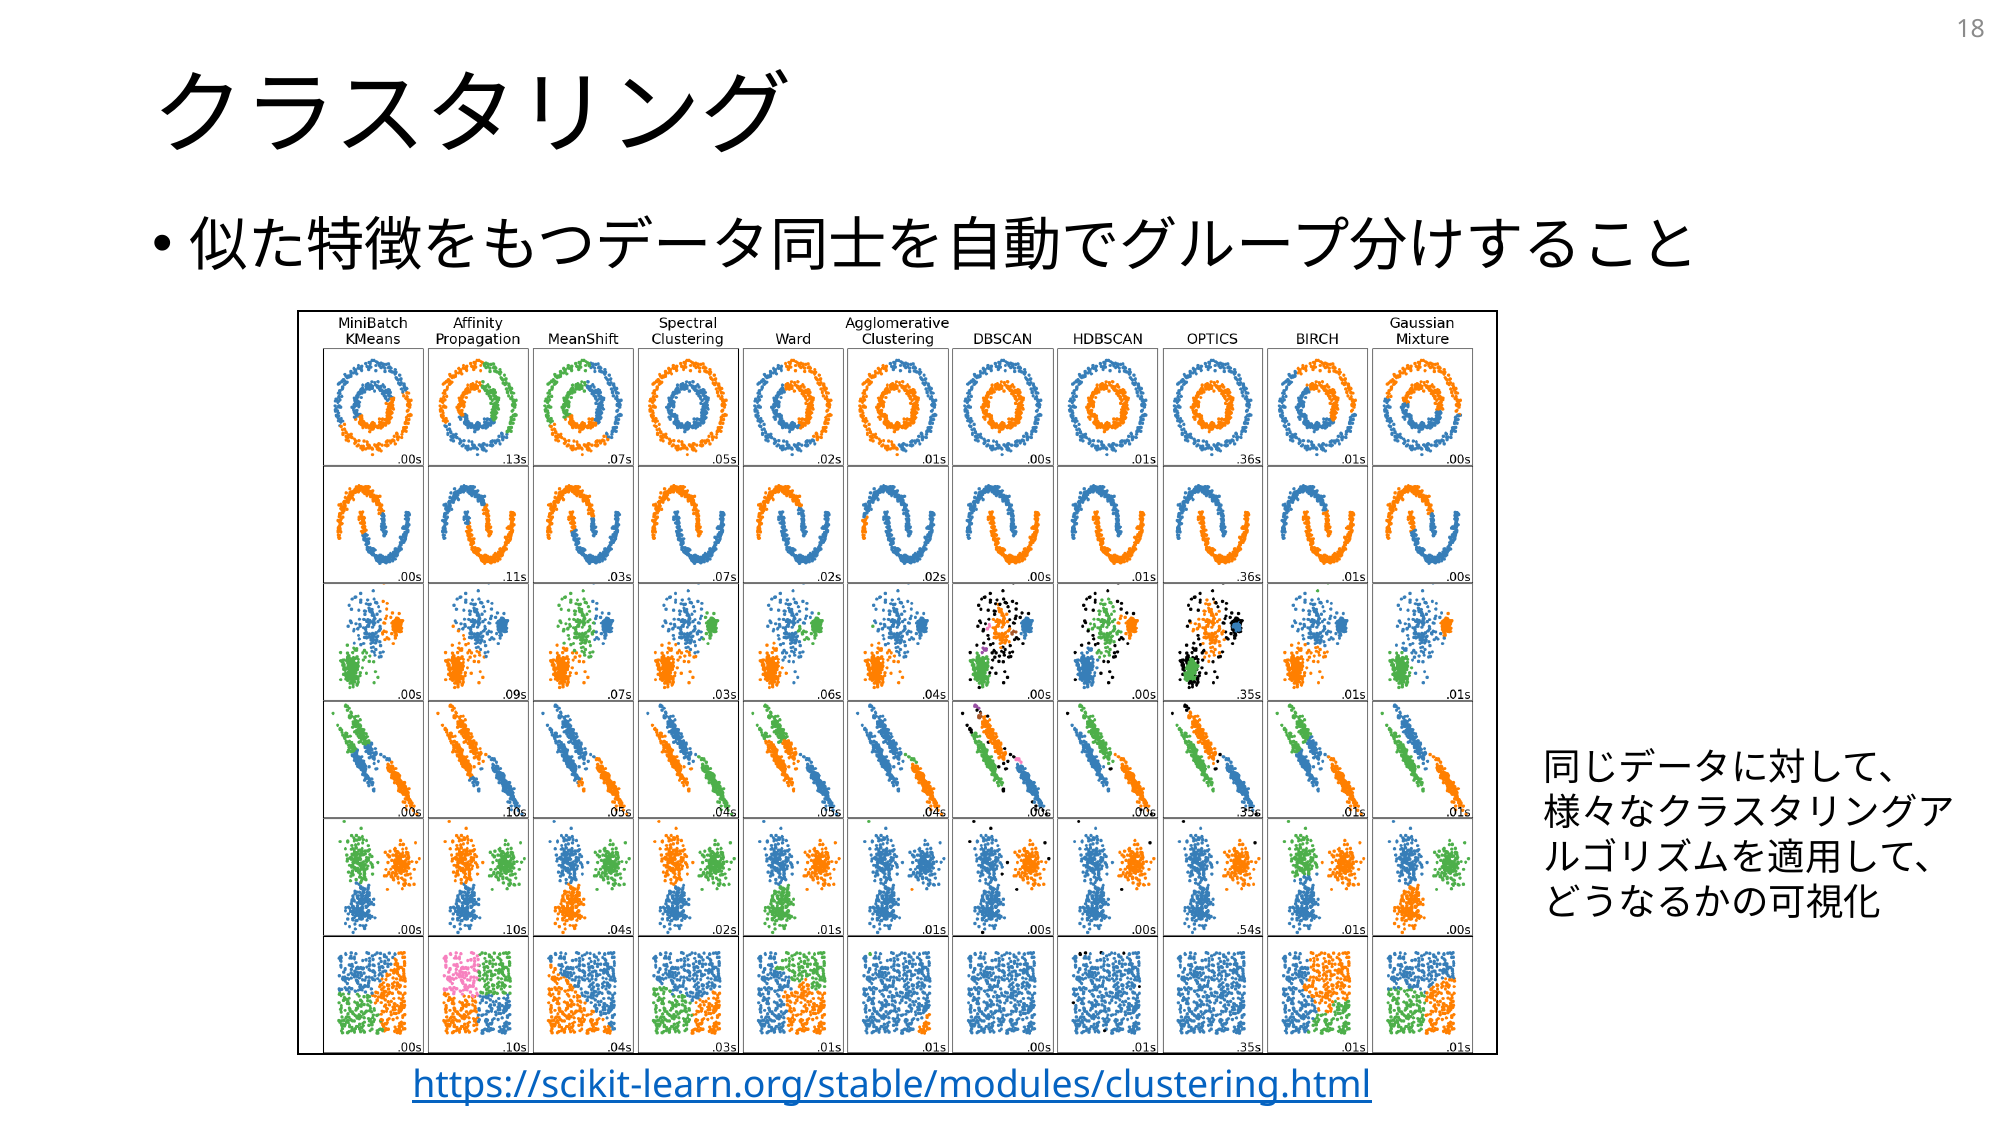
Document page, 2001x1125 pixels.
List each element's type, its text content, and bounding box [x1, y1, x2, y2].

text_box https://scikit-learn.org/stable/modules/clustering.html [396, 1053, 1399, 1119]
slide_number 18 [1550, 0, 2000, 60]
title クラスタリング [137, 59, 1863, 175]
list 似た特徴をもつデータ同士を自動でグループ分けすること [137, 192, 1863, 1103]
picture [299, 311, 1496, 1053]
text_box 同じデータに対して、様々なクラスタリングアルゴリズムを適用して、どうなるかの可視化 [1528, 735, 1980, 931]
